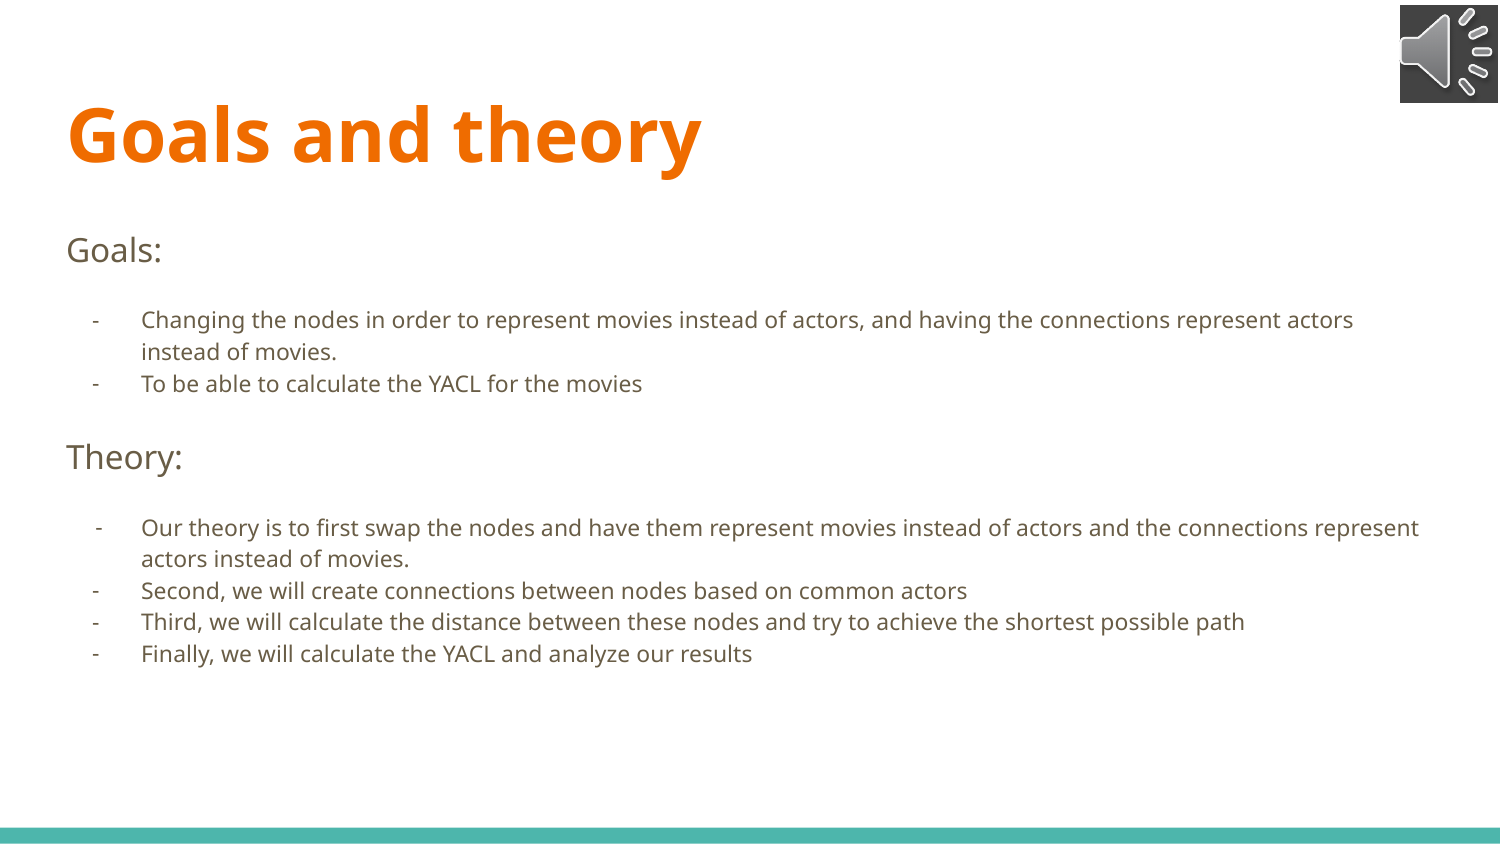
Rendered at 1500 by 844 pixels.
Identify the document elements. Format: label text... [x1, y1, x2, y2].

picture [1398, 4, 1500, 105]
list Goals: Changing the nodes in order to represent movies instead of actors, and having the connections represent actors instead of movies. To be able to calculate the YACL for the movies Theory: Our theory is to first swap the nodes and have them represent movies instead of actors and the connections represent actors instead of movies. Second, we will create connections between nodes based on common actors Third, we will calculate the distance between these nodes and try to achieve the shortest possible path Finally, we will calculate the YACL and analyze our results [51, 207, 1449, 750]
title Goals and theory [51, 72, 1449, 189]
